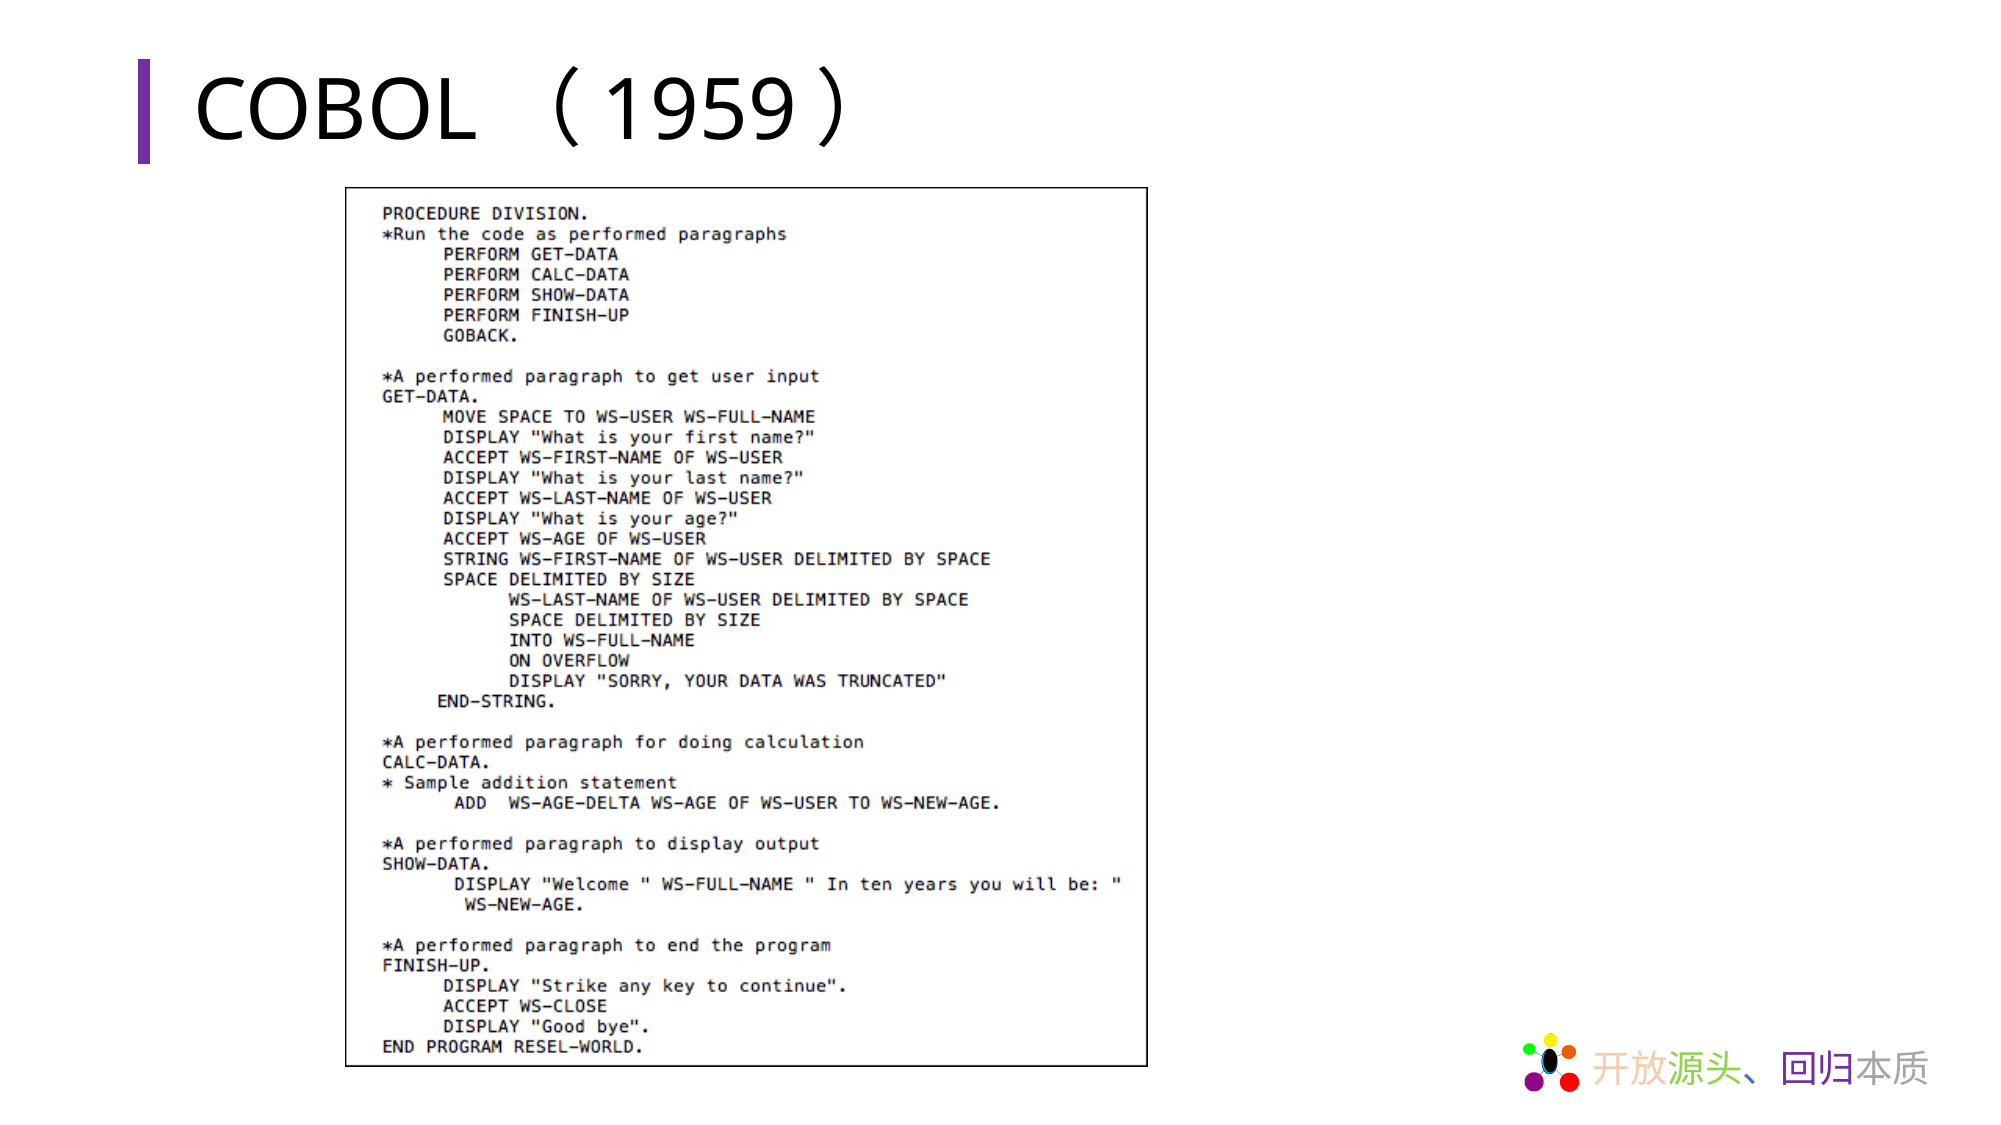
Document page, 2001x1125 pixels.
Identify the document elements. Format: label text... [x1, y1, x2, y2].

title COBOL（1959） [178, 58, 1863, 166]
picture [1520, 1032, 1581, 1093]
picture [345, 187, 1148, 1067]
